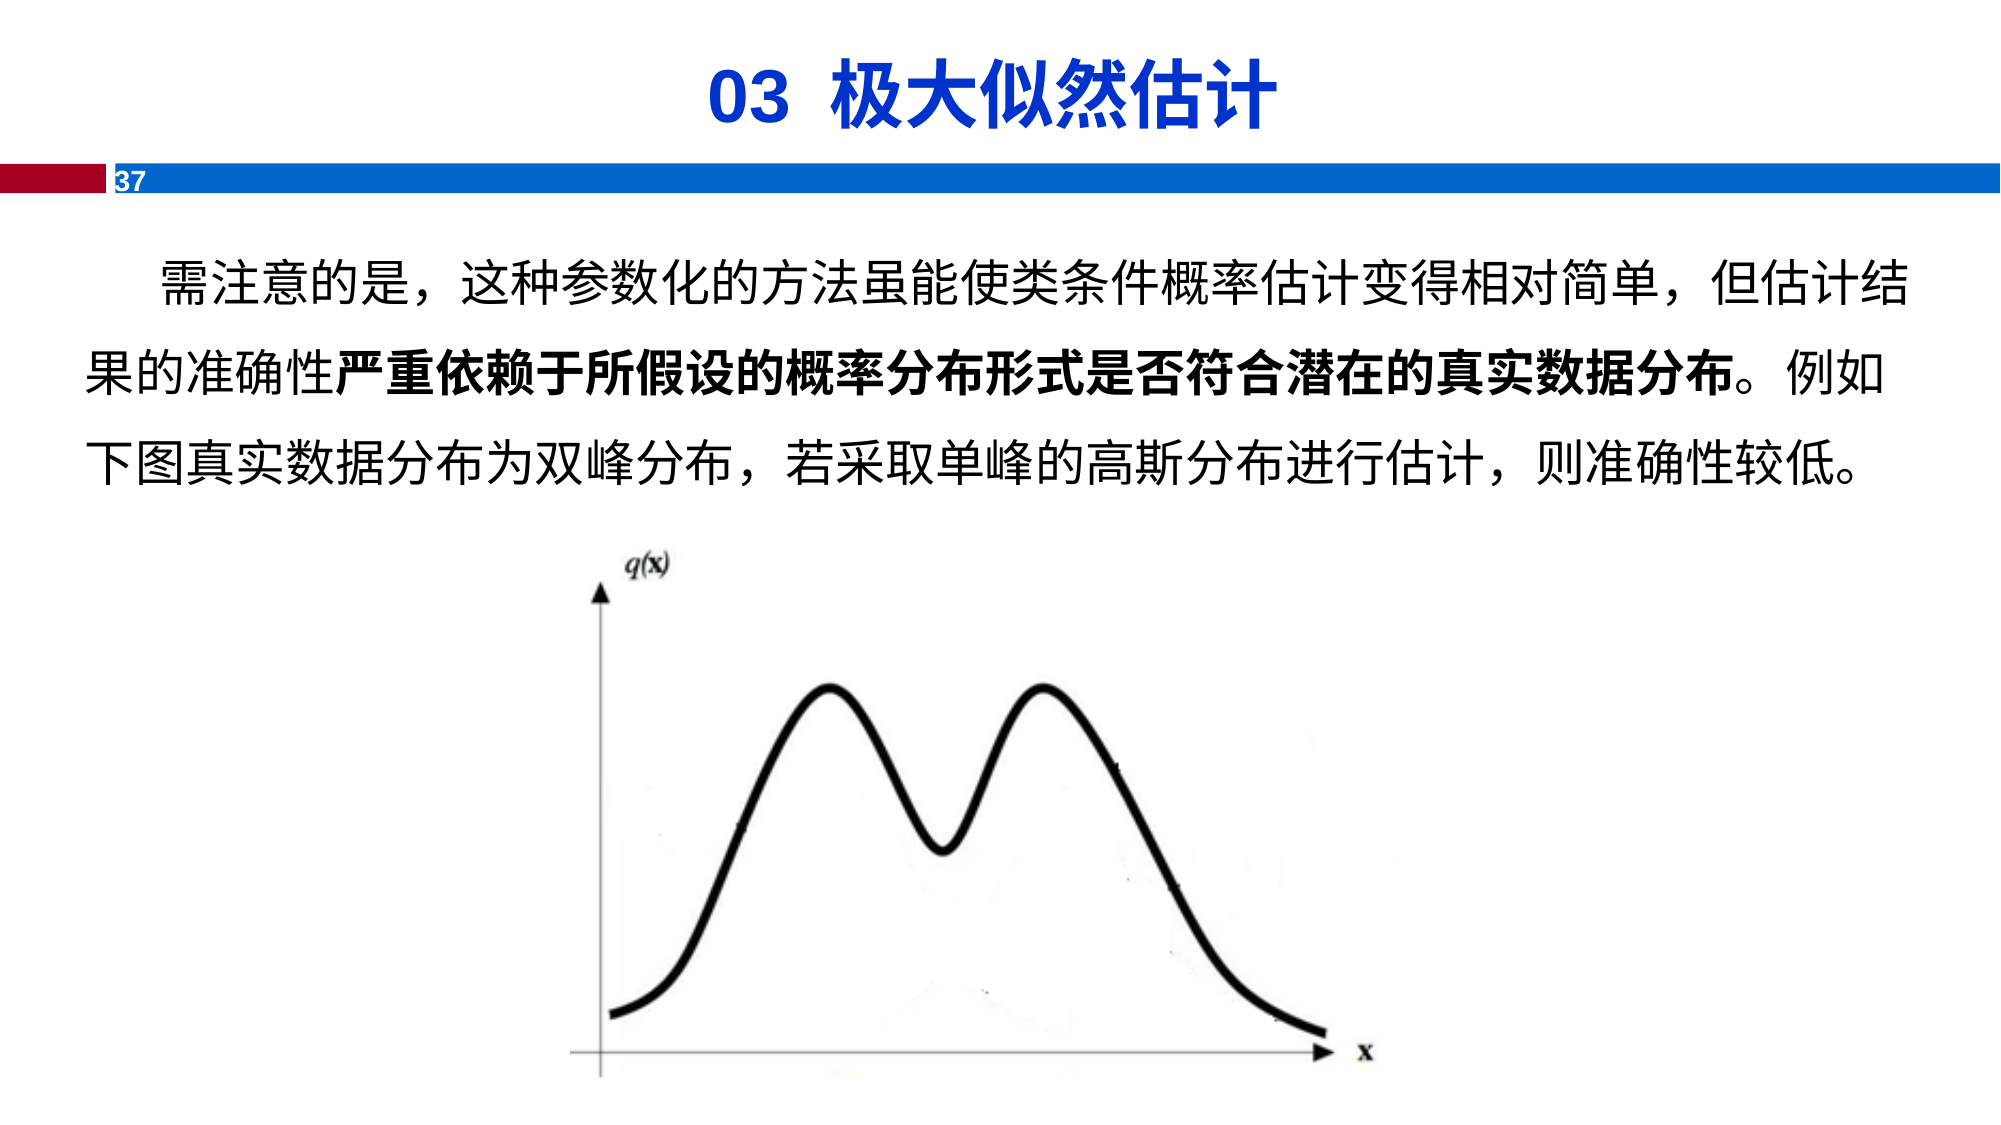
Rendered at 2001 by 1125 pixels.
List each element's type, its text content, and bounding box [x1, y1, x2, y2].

picture [570, 541, 1417, 1082]
text_box 需注意的是，这种参数化的方法虽能使类条件概率估计变得相对简单，但估计结果的准确性严重依赖于所假设的概率分布形式是否符合潜在的真实数据分布。例如下图真实数据分布为双峰分布，若采取单峰的高斯分布进行估计，则准确性较低。 [70, 214, 1928, 500]
title 03 极大似然估计 [48, 36, 1939, 148]
